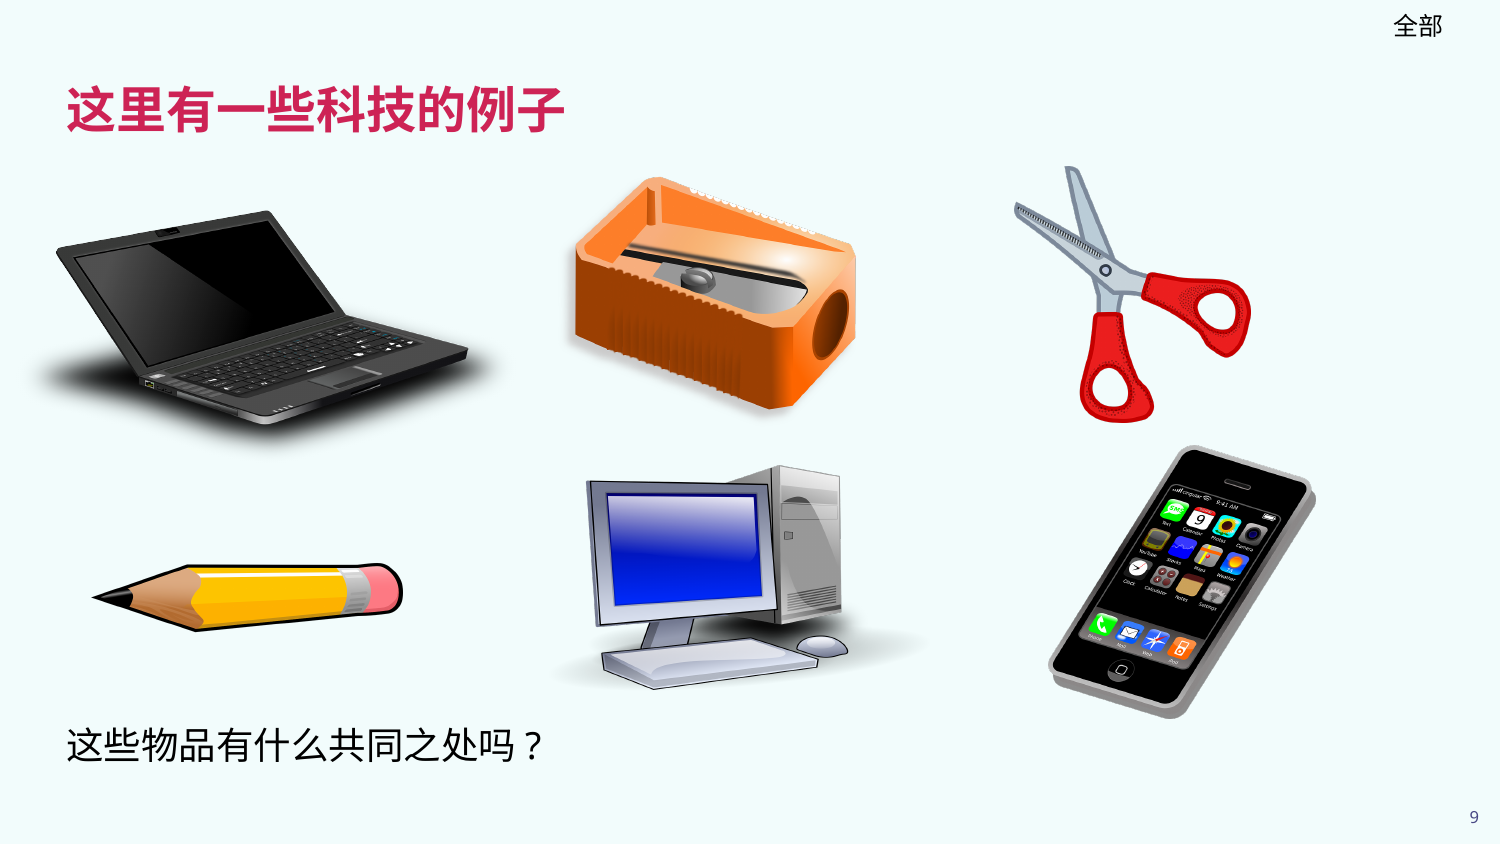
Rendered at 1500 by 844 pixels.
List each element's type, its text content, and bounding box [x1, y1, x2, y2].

picture [9, 208, 523, 466]
picture [546, 465, 933, 691]
slide_number 9 [1448, 792, 1500, 844]
picture [90, 519, 403, 676]
subtitle 全部 [1122, 0, 1444, 52]
picture [1048, 445, 1316, 719]
title 这里有一些科技的例子 [51, 51, 1449, 166]
picture [1014, 166, 1252, 424]
picture [557, 176, 857, 428]
list 这些物品有什么共同之处吗? [51, 700, 1449, 815]
